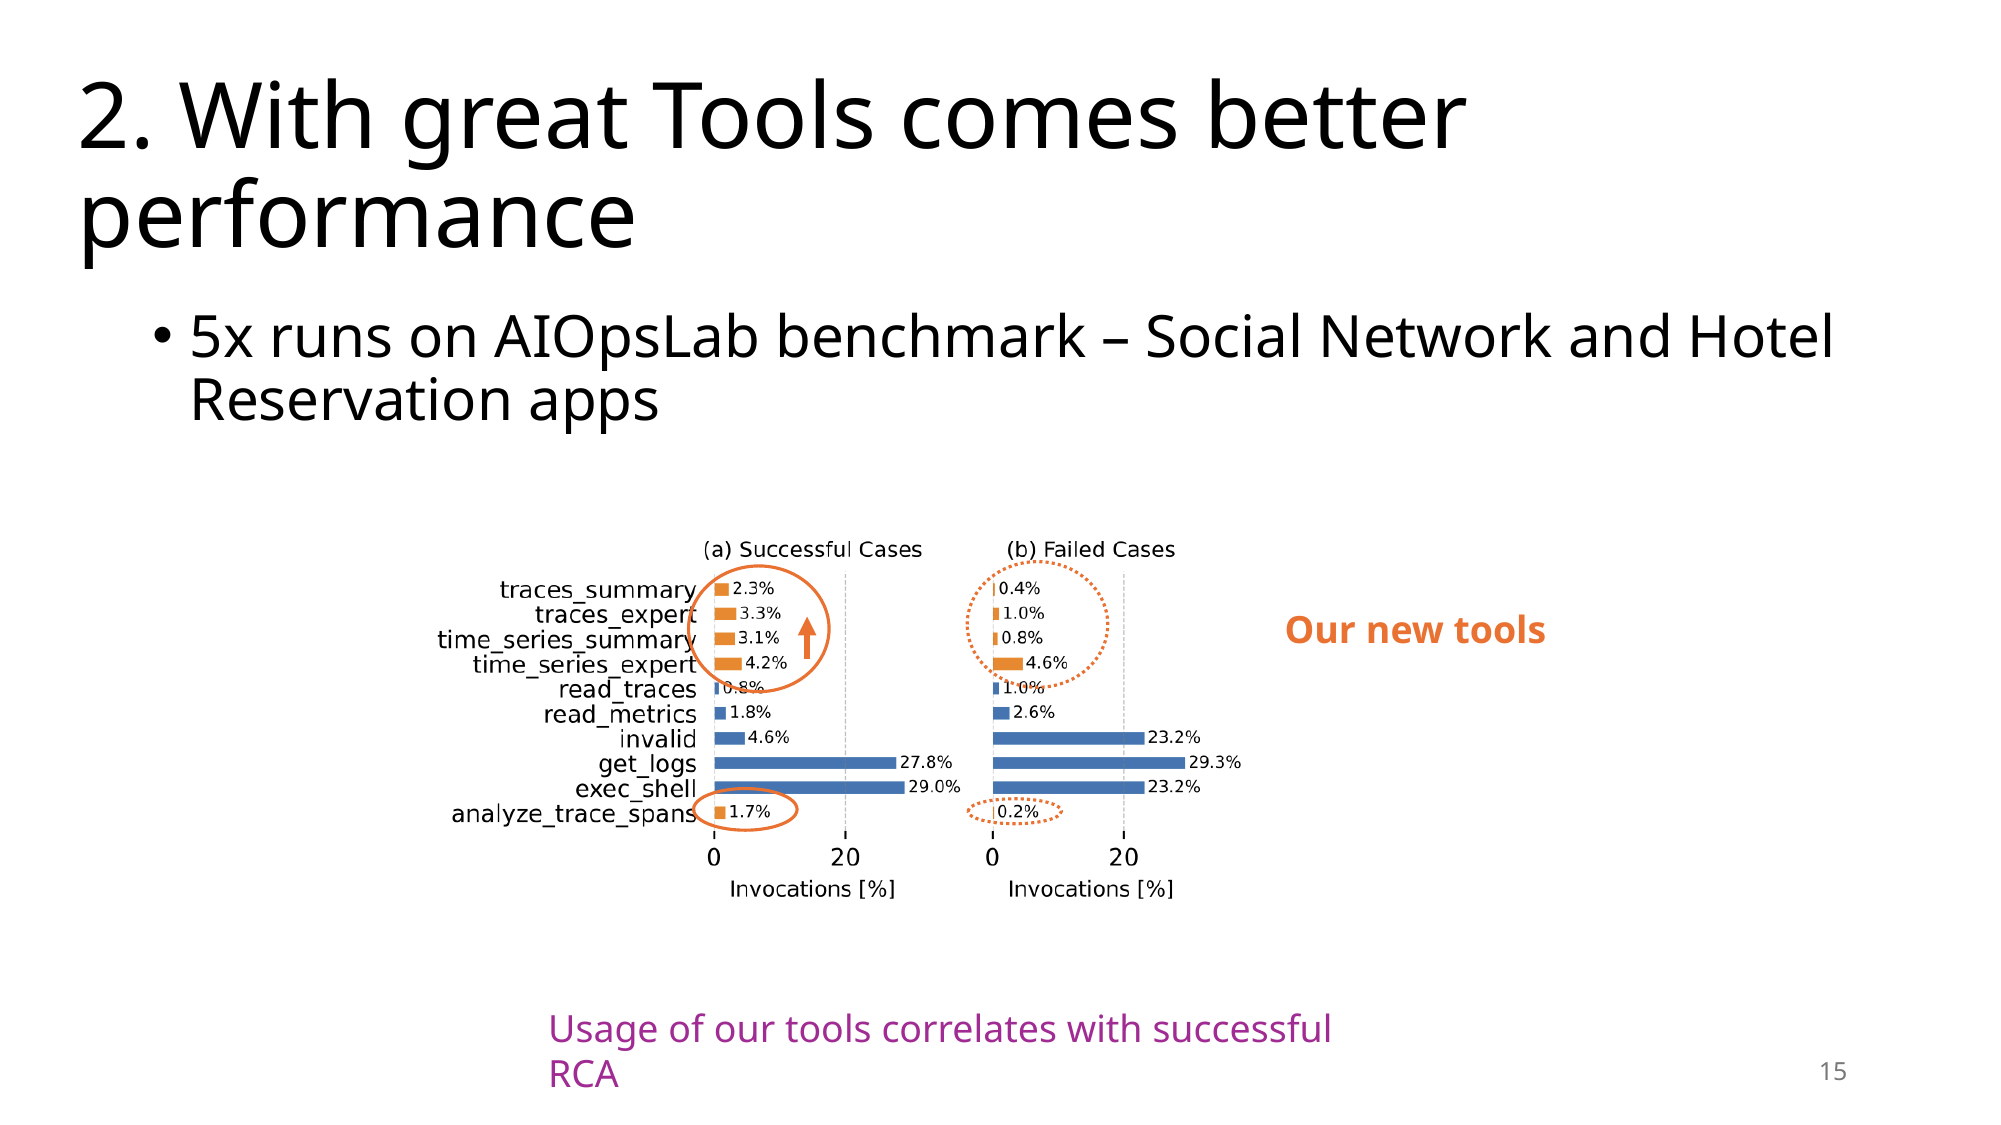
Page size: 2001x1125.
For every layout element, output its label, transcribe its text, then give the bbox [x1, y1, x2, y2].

text_box Our new tools [1269, 598, 1562, 659]
slide_number 14 [1413, 1042, 1863, 1103]
text_box Usage of our tools correlates with successful RCA [533, 997, 1413, 1103]
title 2. With great Tools comes better performance [62, 59, 1988, 278]
list 5x runs on AIOpsLab benchmark – Social Network and Hotel Reservation apps [137, 299, 1863, 1014]
picture [405, 533, 1253, 908]
